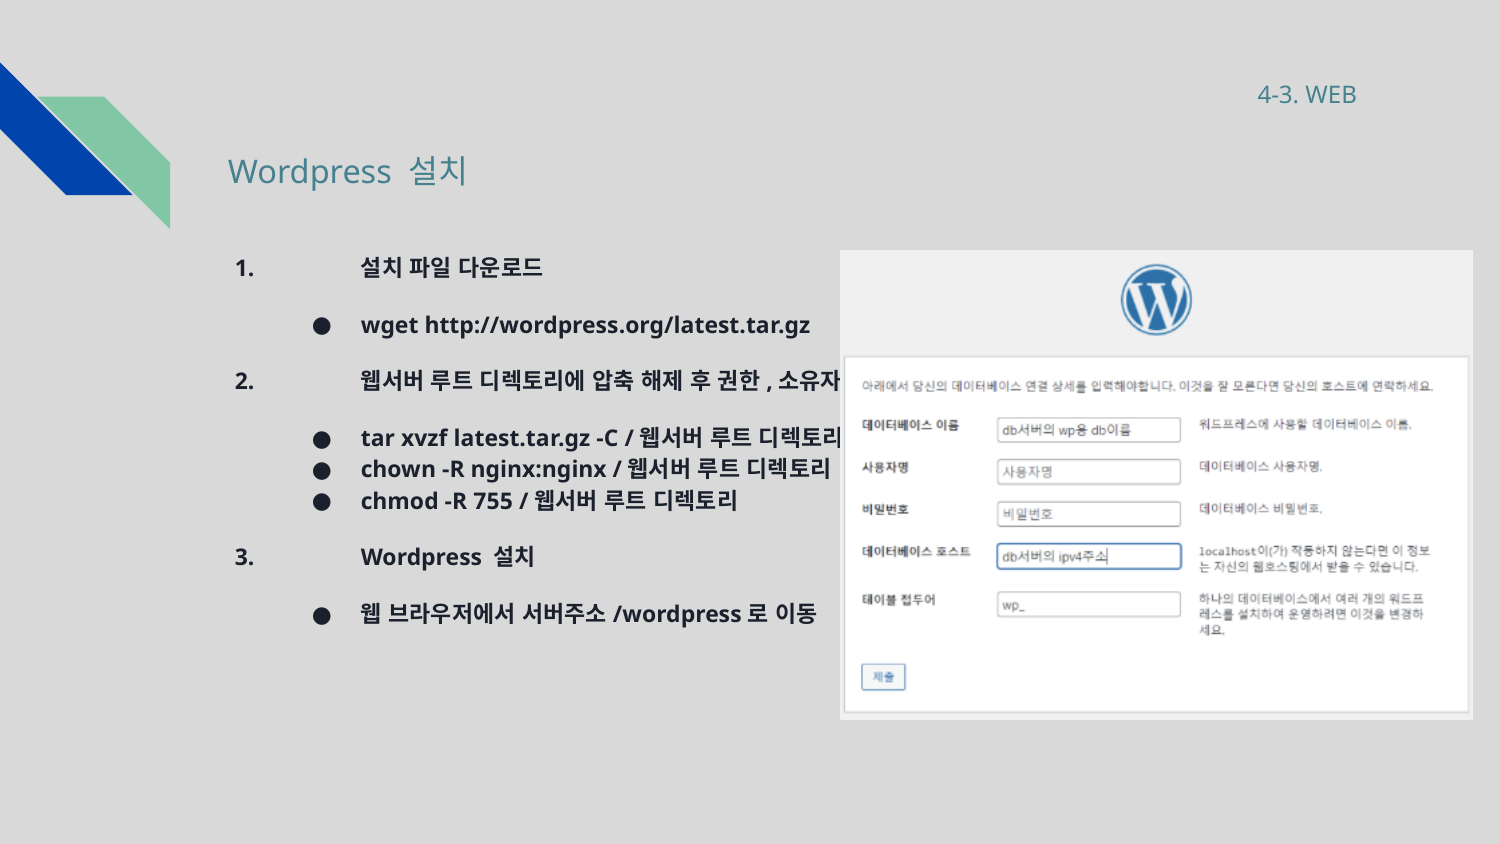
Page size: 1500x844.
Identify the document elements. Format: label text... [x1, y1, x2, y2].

list 1. 설치 파일 다운로드 wget http://wordpress.org/latest.tar.gz 2. 웹서버 루트 디렉토리에 압축 해제 후 권한,소유자 설정 tar xvzf latest.tar.gz -C /웹서버 루트 디렉토리 chown -R nginx:nginx /웹서버 루트 디렉토리 chmod -R 755 /웹서버 루트 디렉토리 3. Wordpress 설치 웹 브라우저에서 서버주소/wordpress로 이동 [195, 234, 1351, 810]
picture [840, 250, 1473, 721]
title Wordpress 설치 [212, 136, 875, 201]
title 4-3. WEB [1056, 64, 1373, 129]
